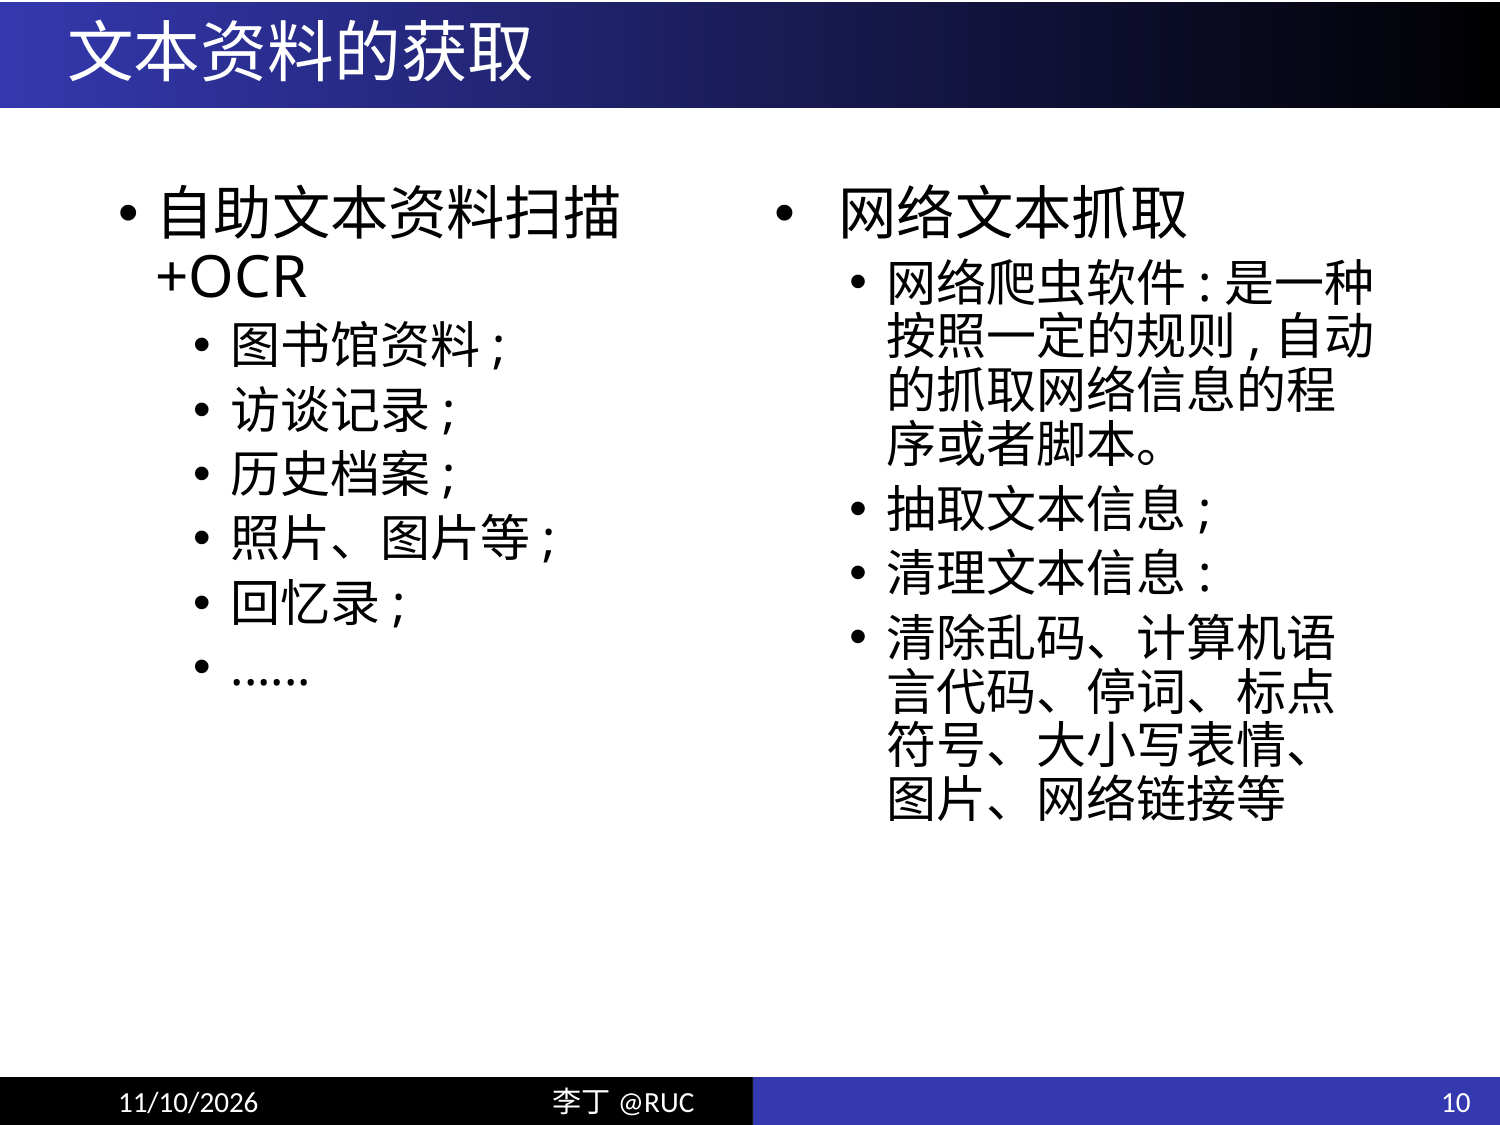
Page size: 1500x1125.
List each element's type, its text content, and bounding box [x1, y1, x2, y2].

list 网络文本抓取 网络爬虫软件:是一种按照一定的规则,自动的抓取网络信息的程序或者脚本。 抽取文本信息; 清理文本信息: 清除乱码、计算机语言代码、停词、标点符号、大小写表情、图片、网络链接等 [759, 177, 1397, 1014]
list 自助文本资料扫描+OCR 图书馆资料; 访谈记录; 历史档案; 照片、图片等; 回忆录; ...... [103, 177, 741, 1014]
picture [0, 1077, 1500, 1125]
title 文本资料的获取 [52, 17, 1459, 93]
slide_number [103, 1088, 441, 1114]
footer 李丁@RUC [496, 1088, 750, 1114]
slide_number 10 [1396, 1083, 1486, 1120]
picture [0, 2, 1500, 108]
